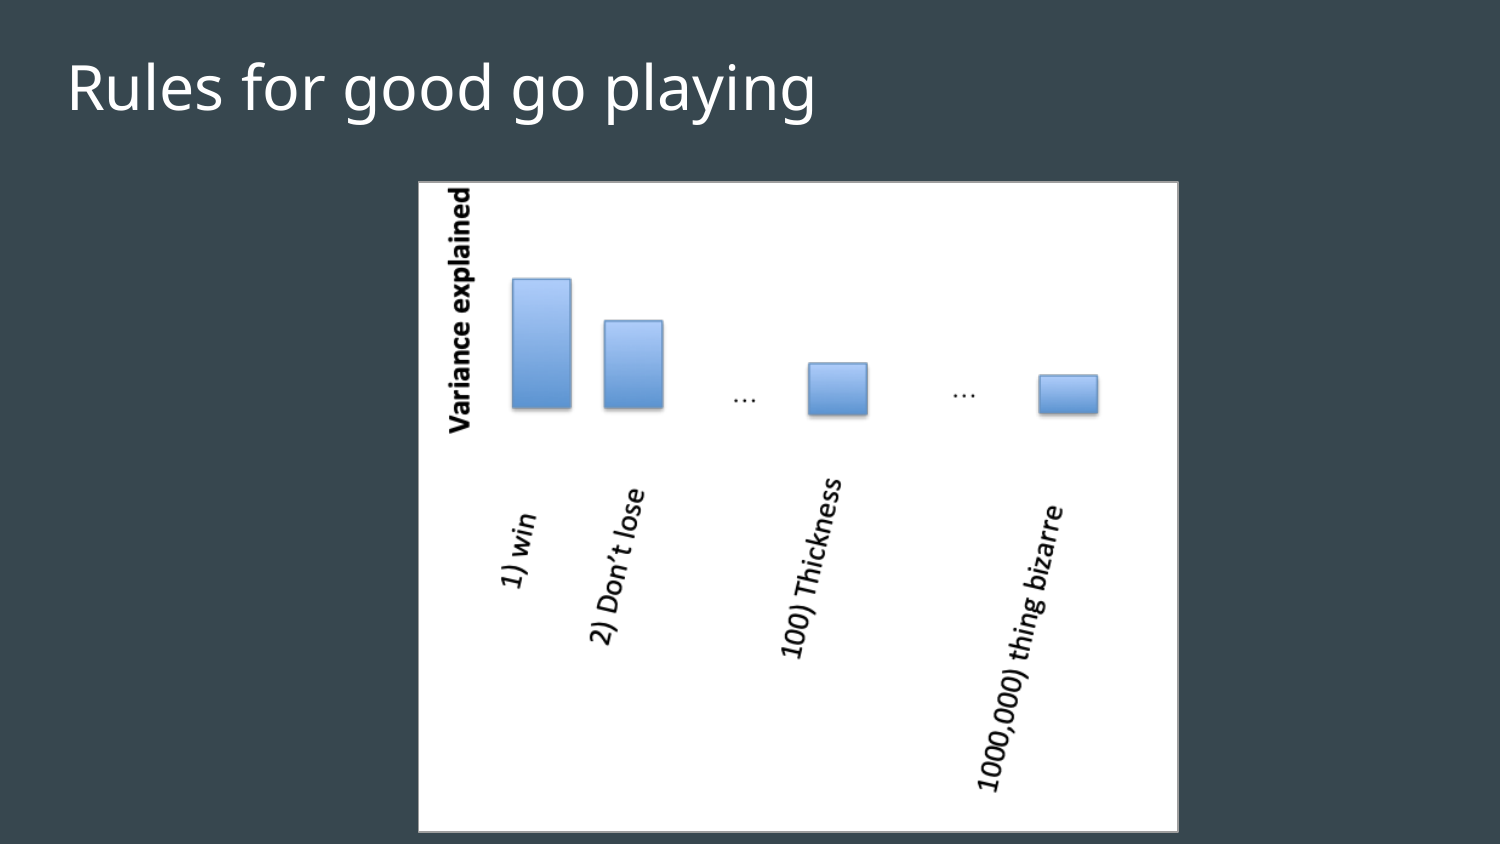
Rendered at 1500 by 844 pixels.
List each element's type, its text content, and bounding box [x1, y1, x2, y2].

picture [431, 183, 1104, 811]
text_box [418, 181, 1178, 832]
title Rules for good go playing [51, 32, 1449, 127]
